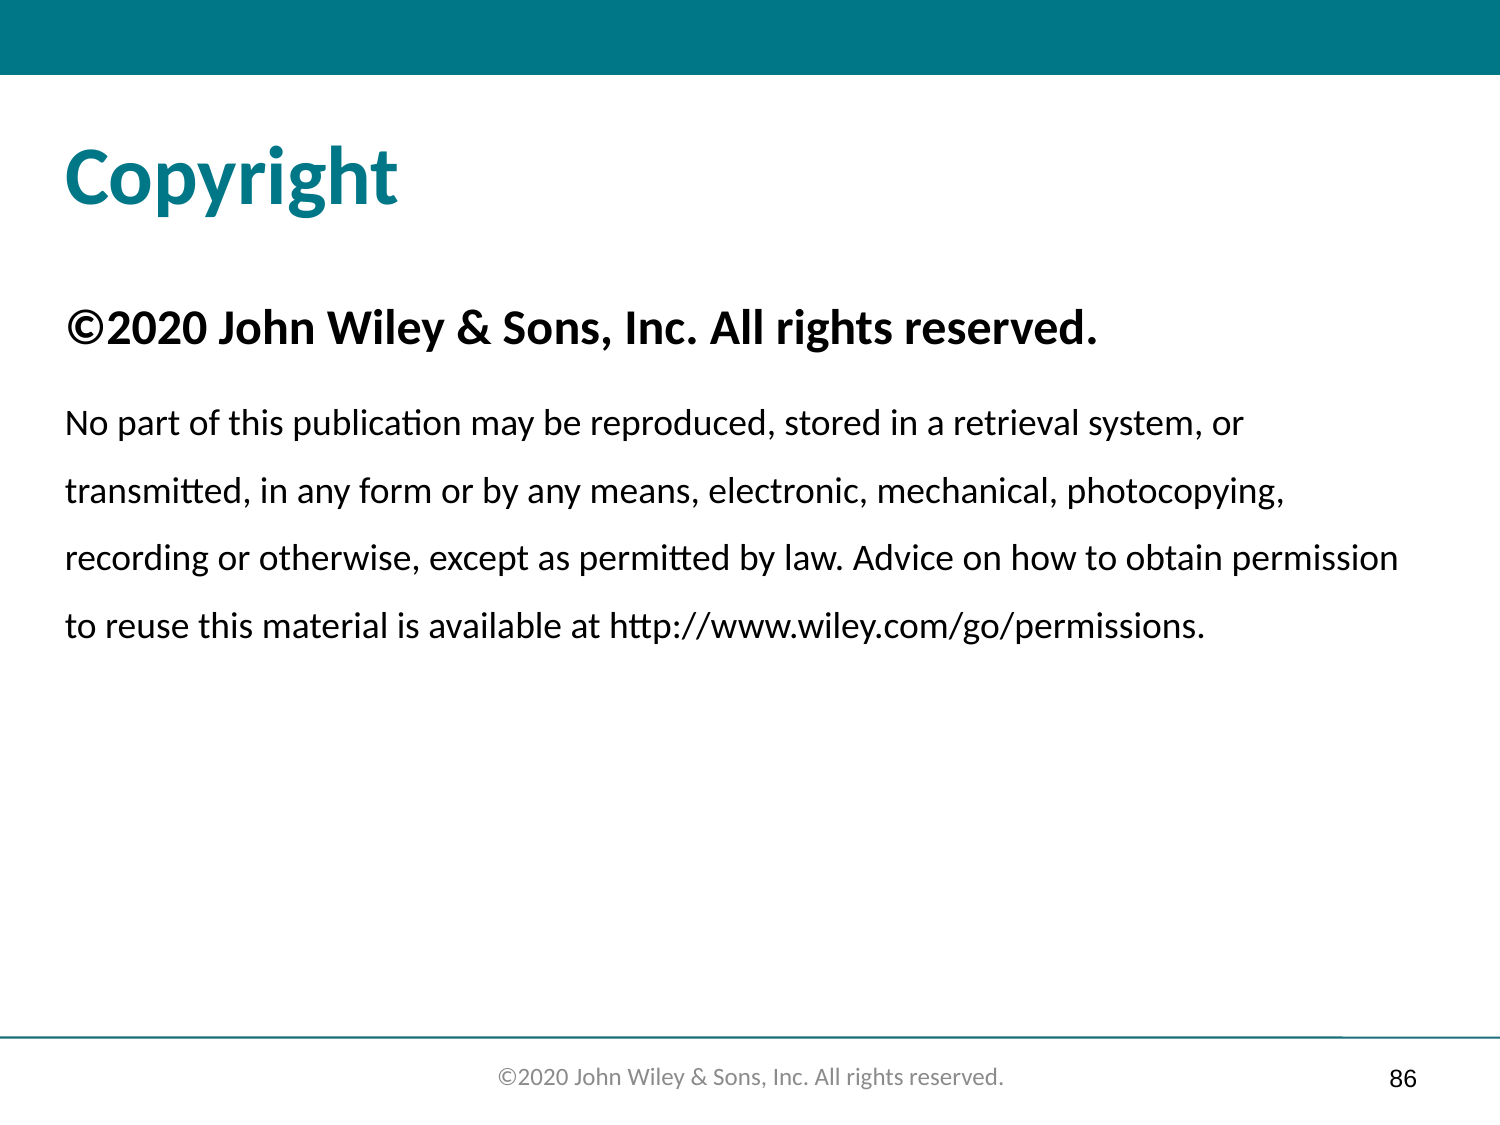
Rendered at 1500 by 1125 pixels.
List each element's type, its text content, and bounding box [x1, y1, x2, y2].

list ©2020 John Wiley & Sons, Inc. All rights reserved. No part of this publication may be reproduced, stored in a retrieval system, or transmitted, in any form or by any means, electronic, mechanical, photocopying, recording or otherwise, except as permitted by law. Advice on how to obtain permission to reuse this material is available at http://www.wiley.com/go/permissions. [50, 287, 1450, 1019]
title Copyright [50, 125, 1450, 287]
